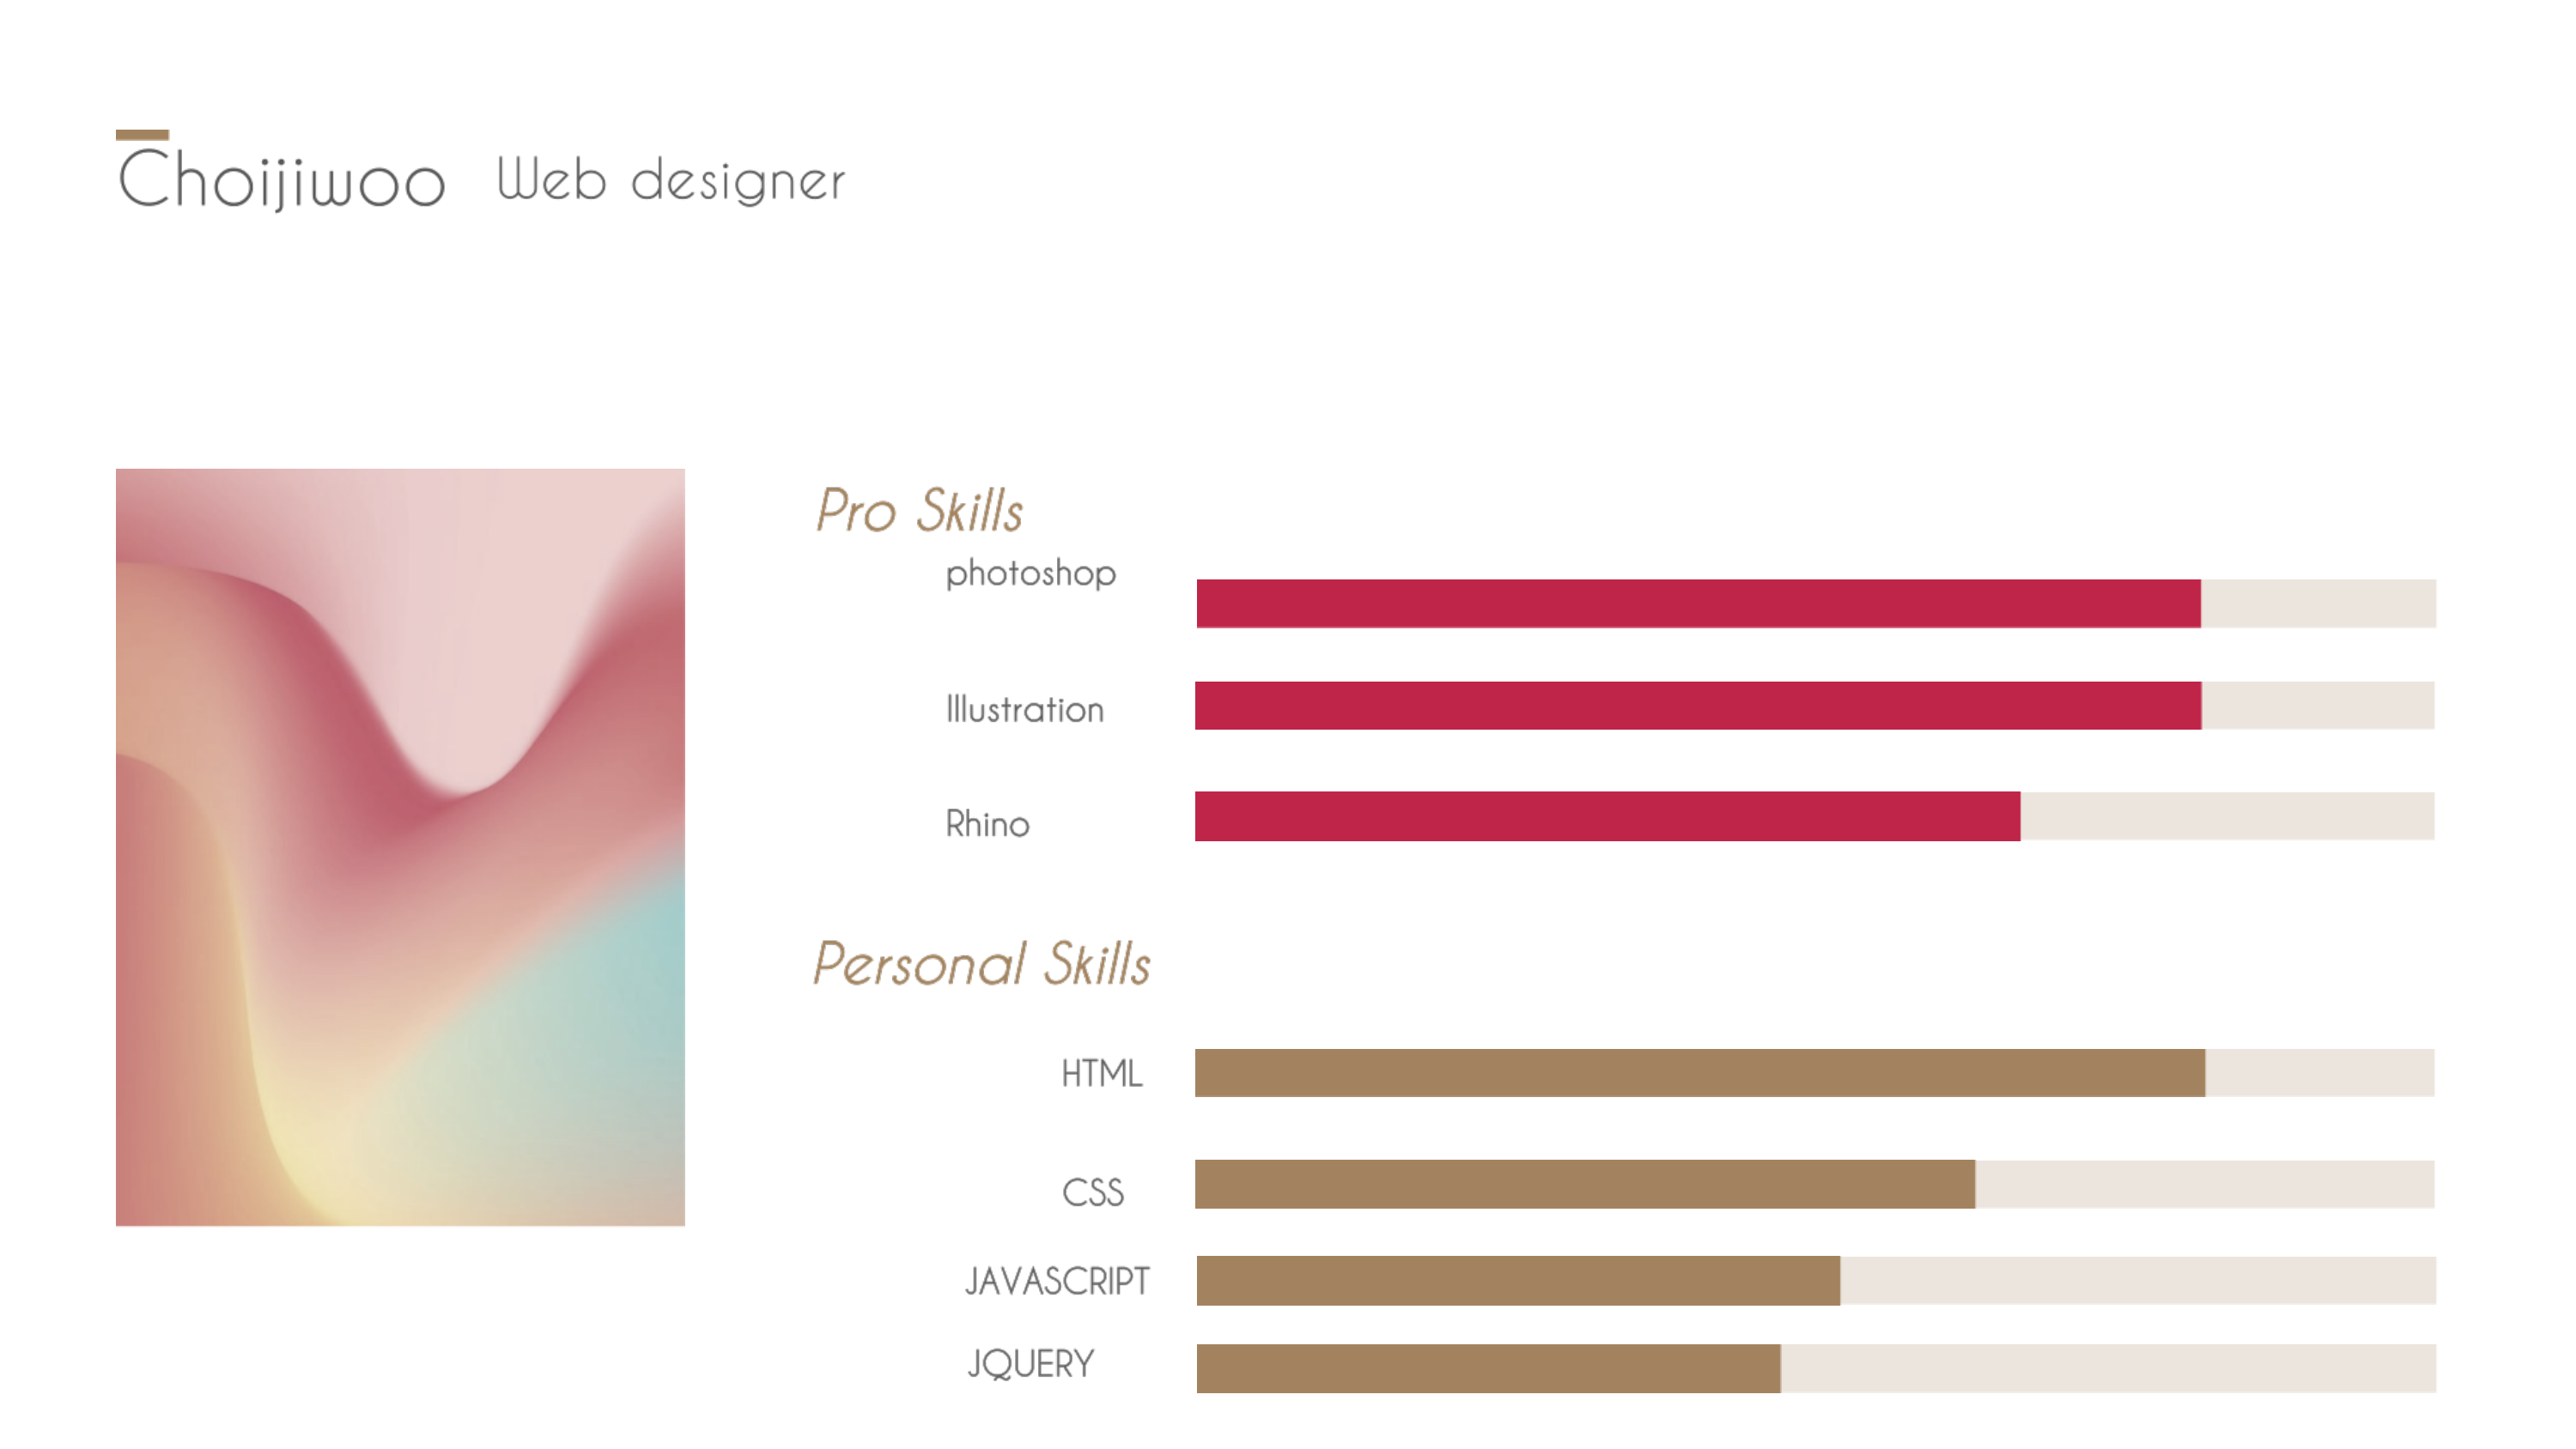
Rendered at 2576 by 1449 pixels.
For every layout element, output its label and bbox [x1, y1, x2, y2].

picture [1057, 1163, 1143, 1223]
picture [940, 796, 1048, 852]
picture [803, 917, 1182, 1009]
picture [962, 1334, 1113, 1397]
text_box [2207, 1049, 2436, 1098]
text_box [1784, 1344, 2438, 1393]
text_box [1195, 1160, 1978, 1210]
text_box [116, 130, 170, 141]
text_box [2022, 791, 2436, 840]
text_box [2203, 579, 2438, 628]
text_box [1197, 1344, 1782, 1393]
picture [805, 463, 1135, 608]
text_box [1195, 1049, 2207, 1097]
picture [940, 679, 1121, 738]
text_box [1844, 1257, 2438, 1306]
text_box [116, 469, 685, 1228]
text_box [1197, 1256, 1842, 1306]
picture [489, 132, 876, 233]
text_box [1195, 682, 2202, 730]
text_box [1978, 1160, 2436, 1209]
text_box [1197, 579, 2202, 628]
text_box [2201, 681, 2436, 730]
picture [1057, 1044, 1161, 1102]
text_box [1195, 791, 2022, 841]
picture [105, 117, 483, 247]
picture [959, 1252, 1167, 1311]
